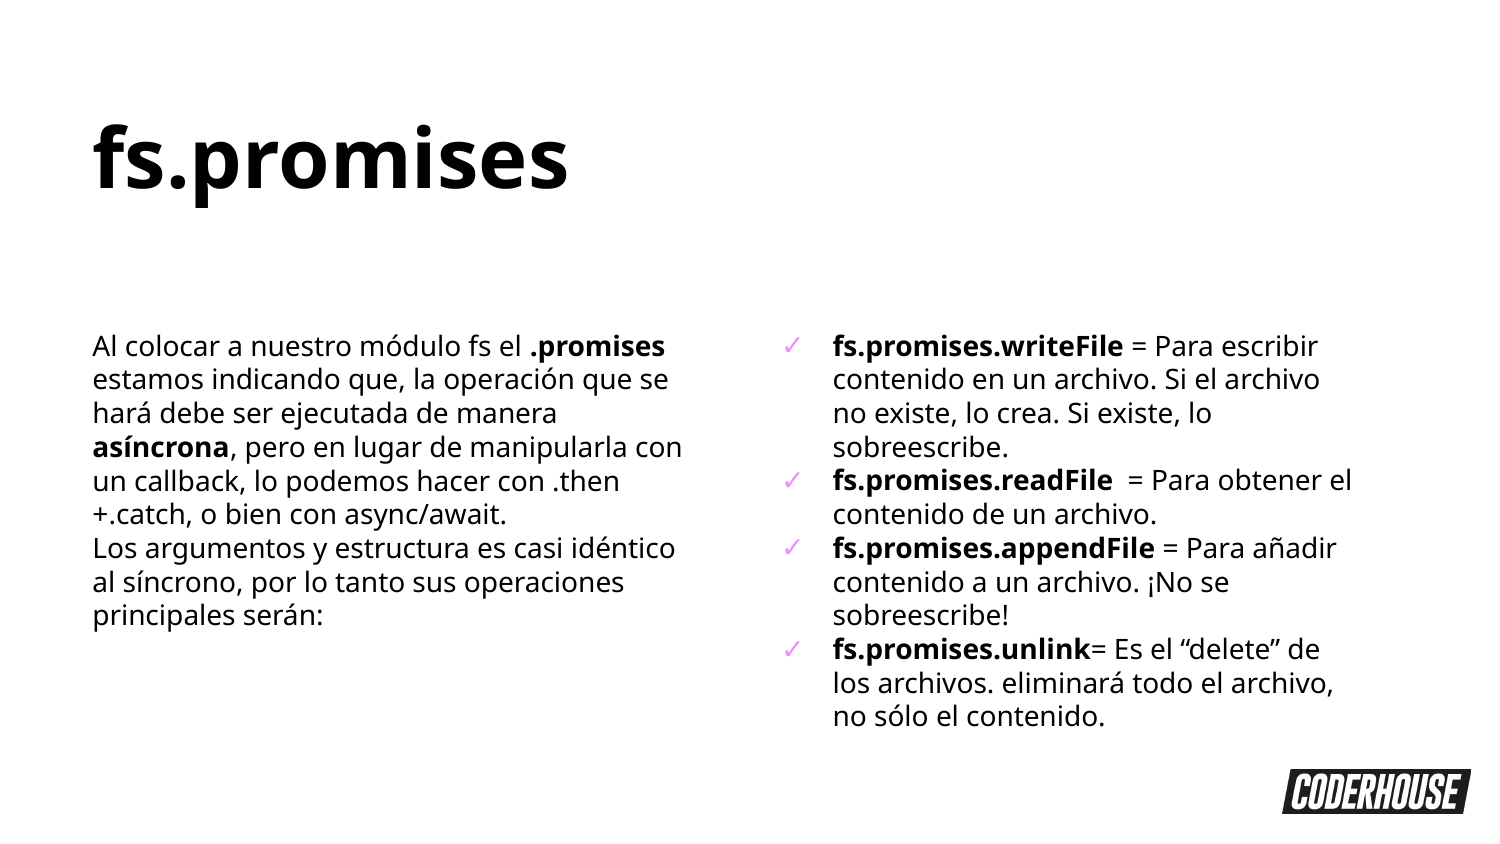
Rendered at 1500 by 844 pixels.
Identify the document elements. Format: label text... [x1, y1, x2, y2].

text_box fs.promises [77, 101, 1414, 222]
picture [1281, 769, 1471, 814]
text_box fs.promises.writeFile = Para escribir contenido en un archivo. Si el archivo no existe, lo crea. Si existe, lo sobreescribe. fs.promises.readFile = Para obtener el contenido de un archivo. fs.promises.appendFile = Para añadir contenido a un archivo. ¡No se sobreescribe! fs.promises.unlink= Es el “delete” de los archivos. eliminará todo el archivo, no sólo el contenido. [742, 312, 1372, 748]
text_box Al colocar a nuestro módulo fs el .promises estamos indicando que, la operación que se hará debe ser ejecutada de manera asíncrona, pero en lugar de manipularla con un callback, lo podemos hacer con .then +.catch, o bien con async/await. Los argumentos y estructura es casi idéntico al síncrono, por lo tanto sus operaciones principales serán: [77, 312, 707, 647]
